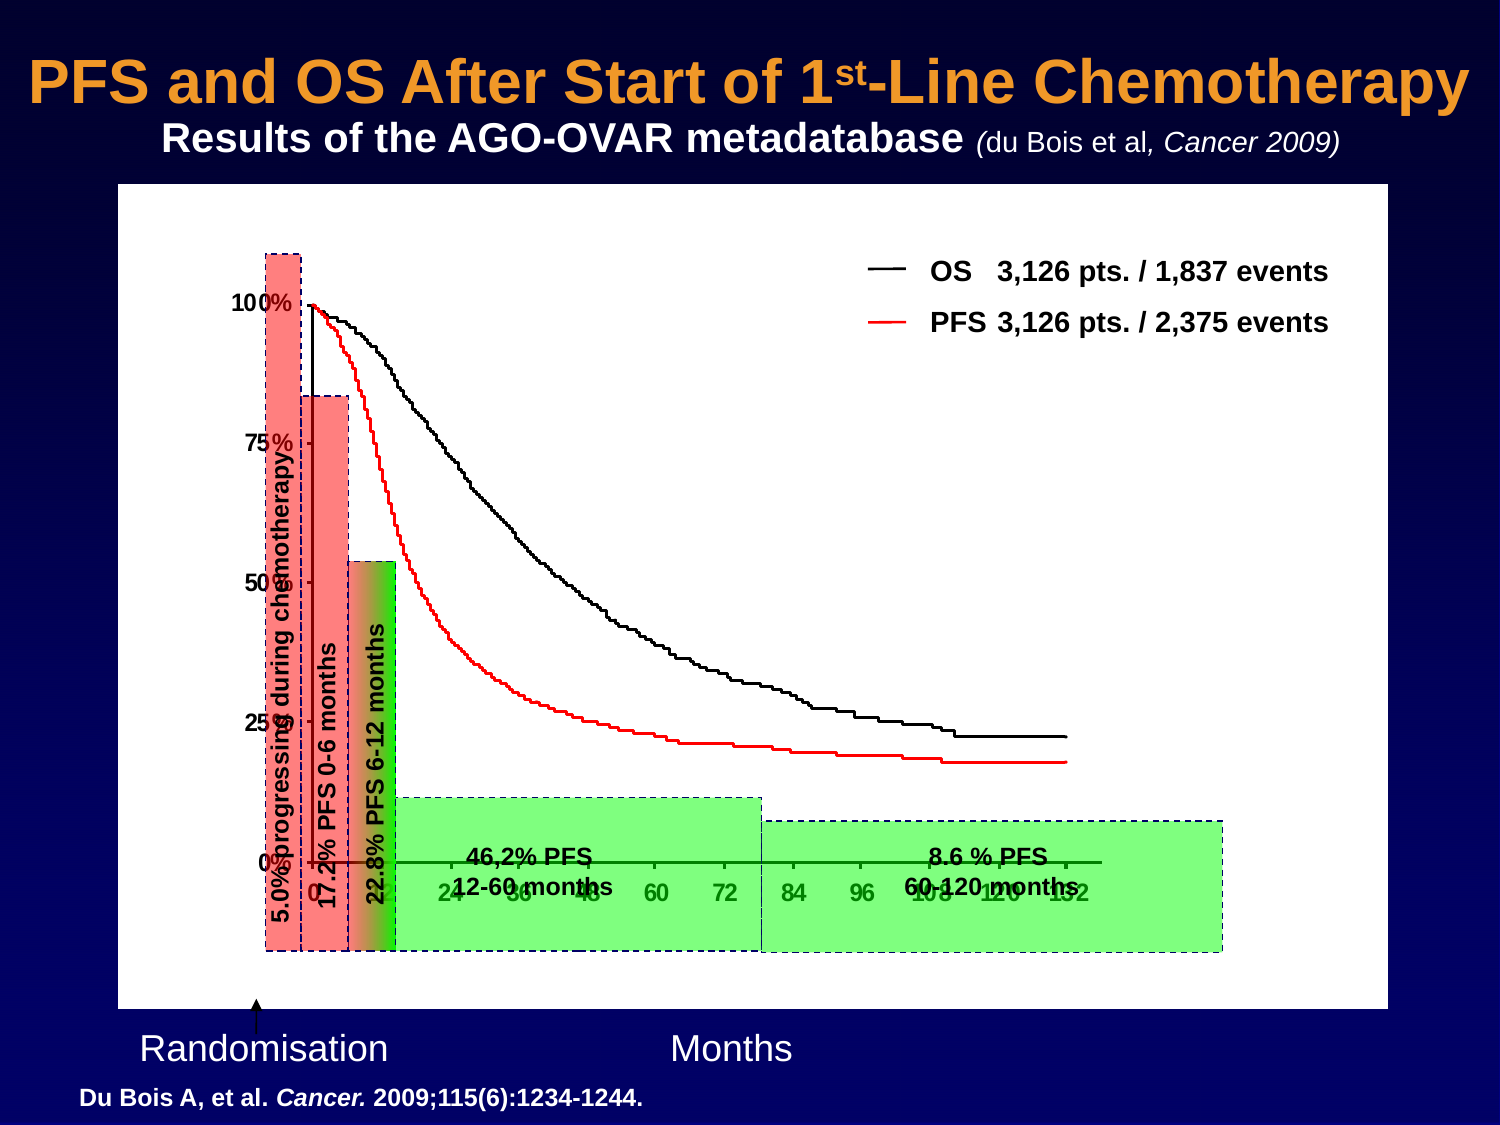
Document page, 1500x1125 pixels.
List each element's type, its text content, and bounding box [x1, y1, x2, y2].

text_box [102, 167, 1404, 1029]
text_box Months [655, 1037, 809, 1076]
text_box Du Bois A, et al. Cancer. 2009;115(6):1234-1244. [64, 1074, 660, 1125]
text_box Randomisation [124, 1037, 404, 1074]
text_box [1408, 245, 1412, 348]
text_box PFS and OS After Start of 1st-Line Chemotherapy [0, 34, 1500, 124]
text_box Results of the AGO-OVAR metadatabase (du Bois et al, Cancer 2009) [146, 124, 1365, 166]
